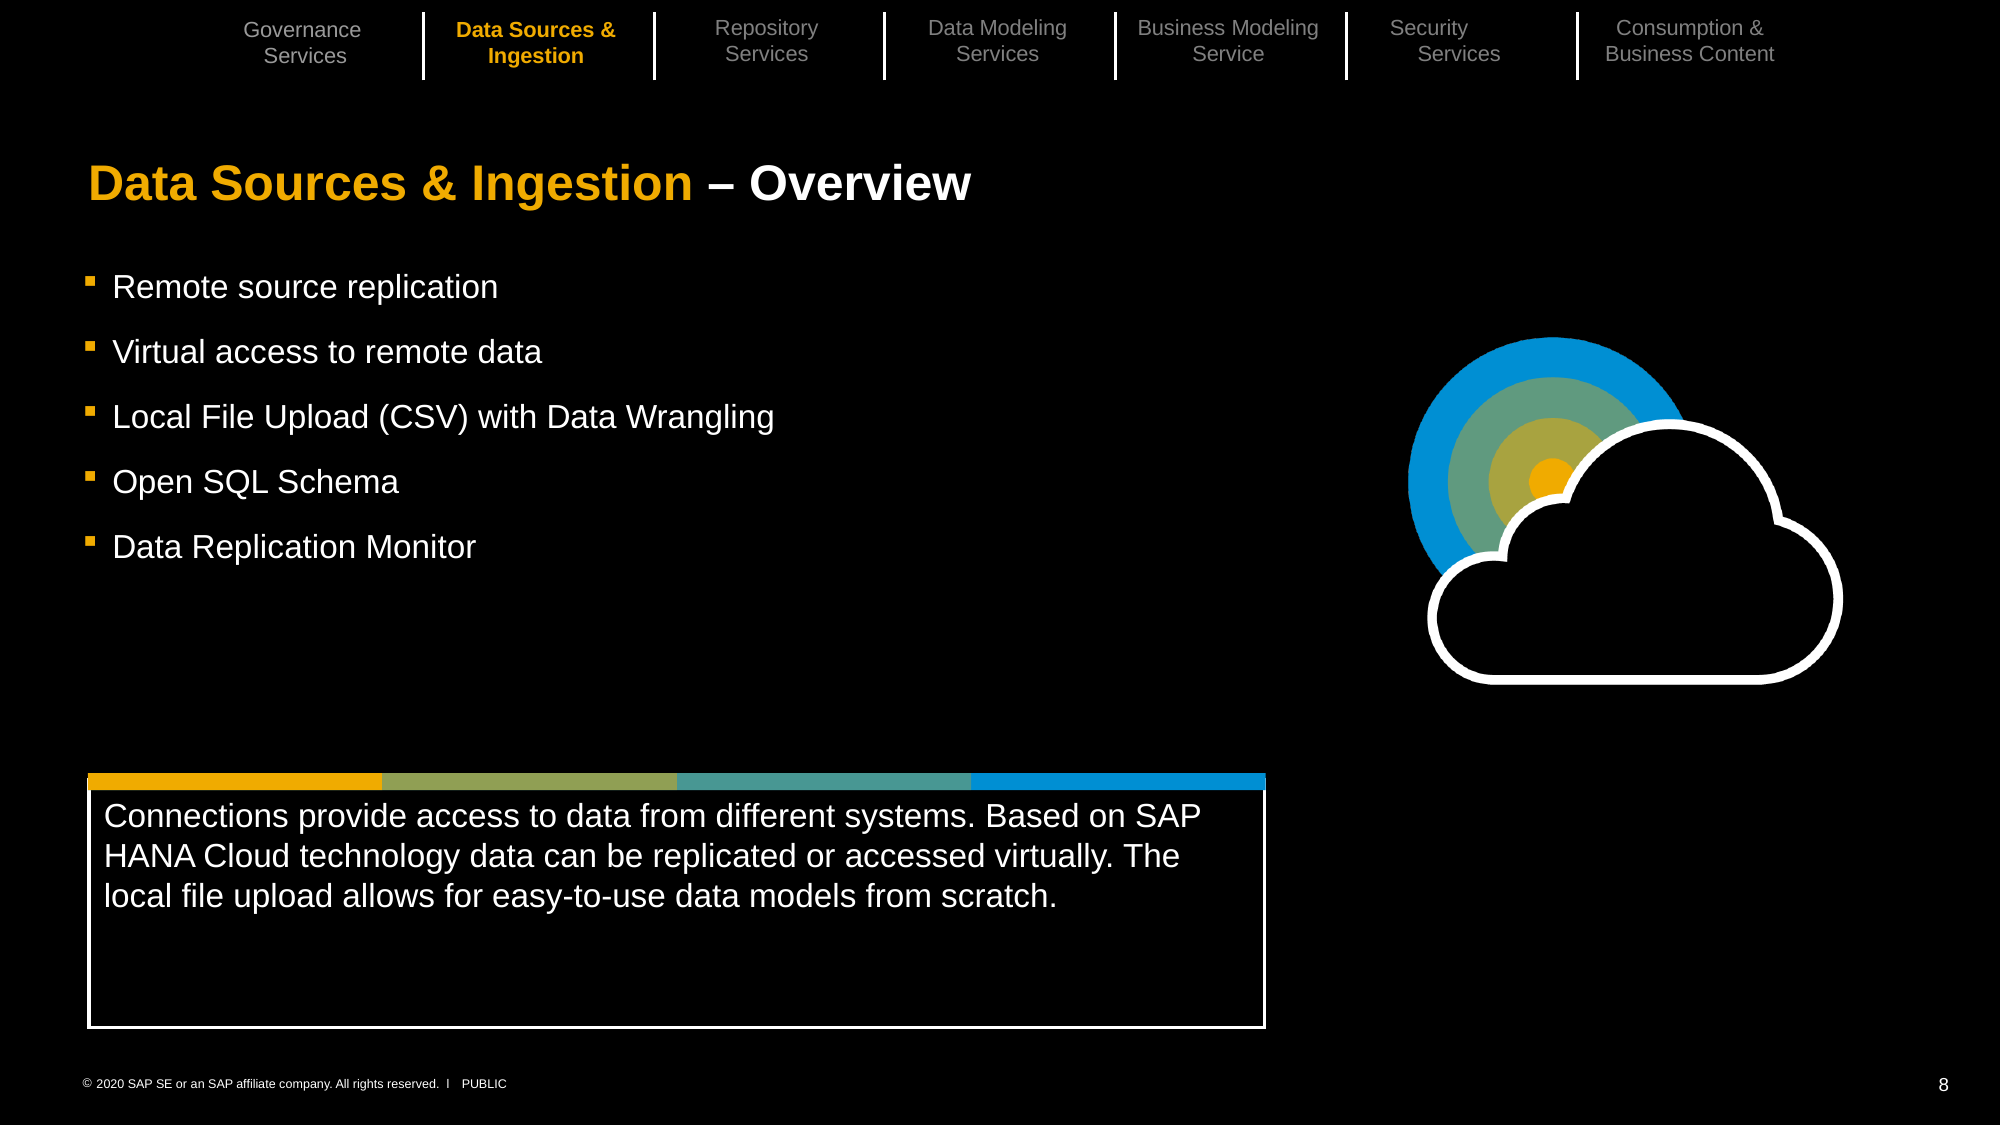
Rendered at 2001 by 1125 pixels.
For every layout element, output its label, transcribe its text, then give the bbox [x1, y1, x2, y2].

text_box Repository Services [657, 13, 877, 67]
list Remote source replication Virtual access to remote data Local File Upload (CSV) with Data Wrangling Open SQL Schema Data Replication Monitor [82, 265, 1147, 776]
text_box Data Modeling Services [888, 13, 1108, 67]
title Data Sources & Ingestion – Overview [88, 150, 1924, 211]
text_box Data Sources & Ingestion [426, 15, 646, 69]
picture [1337, 223, 1929, 815]
text_box Business Modeling Service [1118, 13, 1339, 67]
text_box Governance Services [195, 14, 415, 69]
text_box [87, 772, 1267, 791]
text_box Security Services [1349, 13, 1569, 67]
text_box Connections provide access to data from different systems. Based on SAP HANA Cloud technology data can be replicated or accessed virtually. The local file upload allows for easy-to-use data models from scratch. [88, 800, 1265, 1028]
list Remote source replication Virtual access to remote data Local File Upload (CSV) with Data Wrangling Open SQL Schema Data Replication Monitor [82, 795, 1147, 1040]
text_box Consumption & Business Content [1580, 13, 1800, 67]
